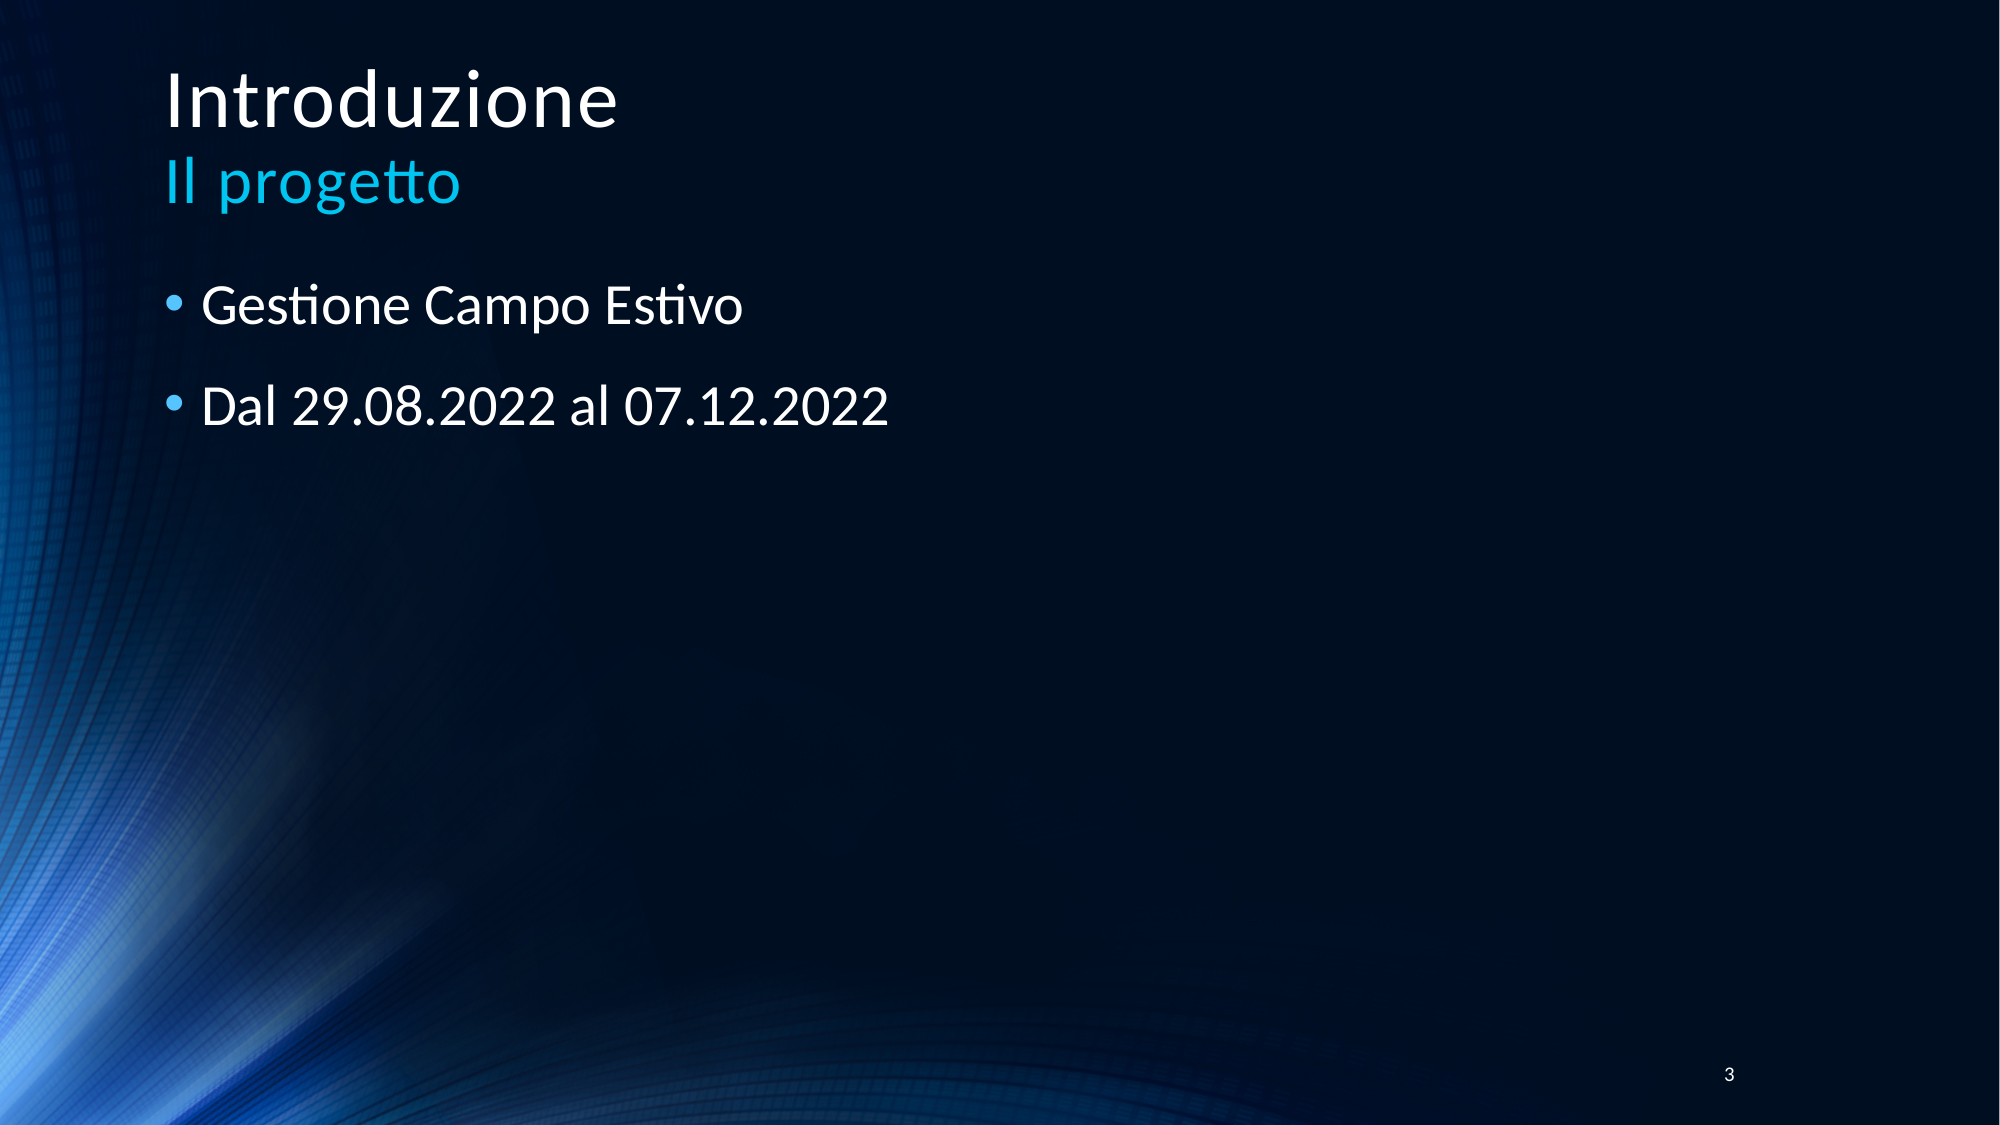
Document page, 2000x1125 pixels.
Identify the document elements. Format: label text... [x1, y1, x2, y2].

picture [0, 0, 2000, 1125]
slide_number 3 [1612, 1050, 1750, 1096]
list Gestione Campo Estivo Dal 29.08.2022 al 07.12.2022 [149, 267, 1718, 943]
title Introduzione Il progetto [149, 0, 1650, 225]
